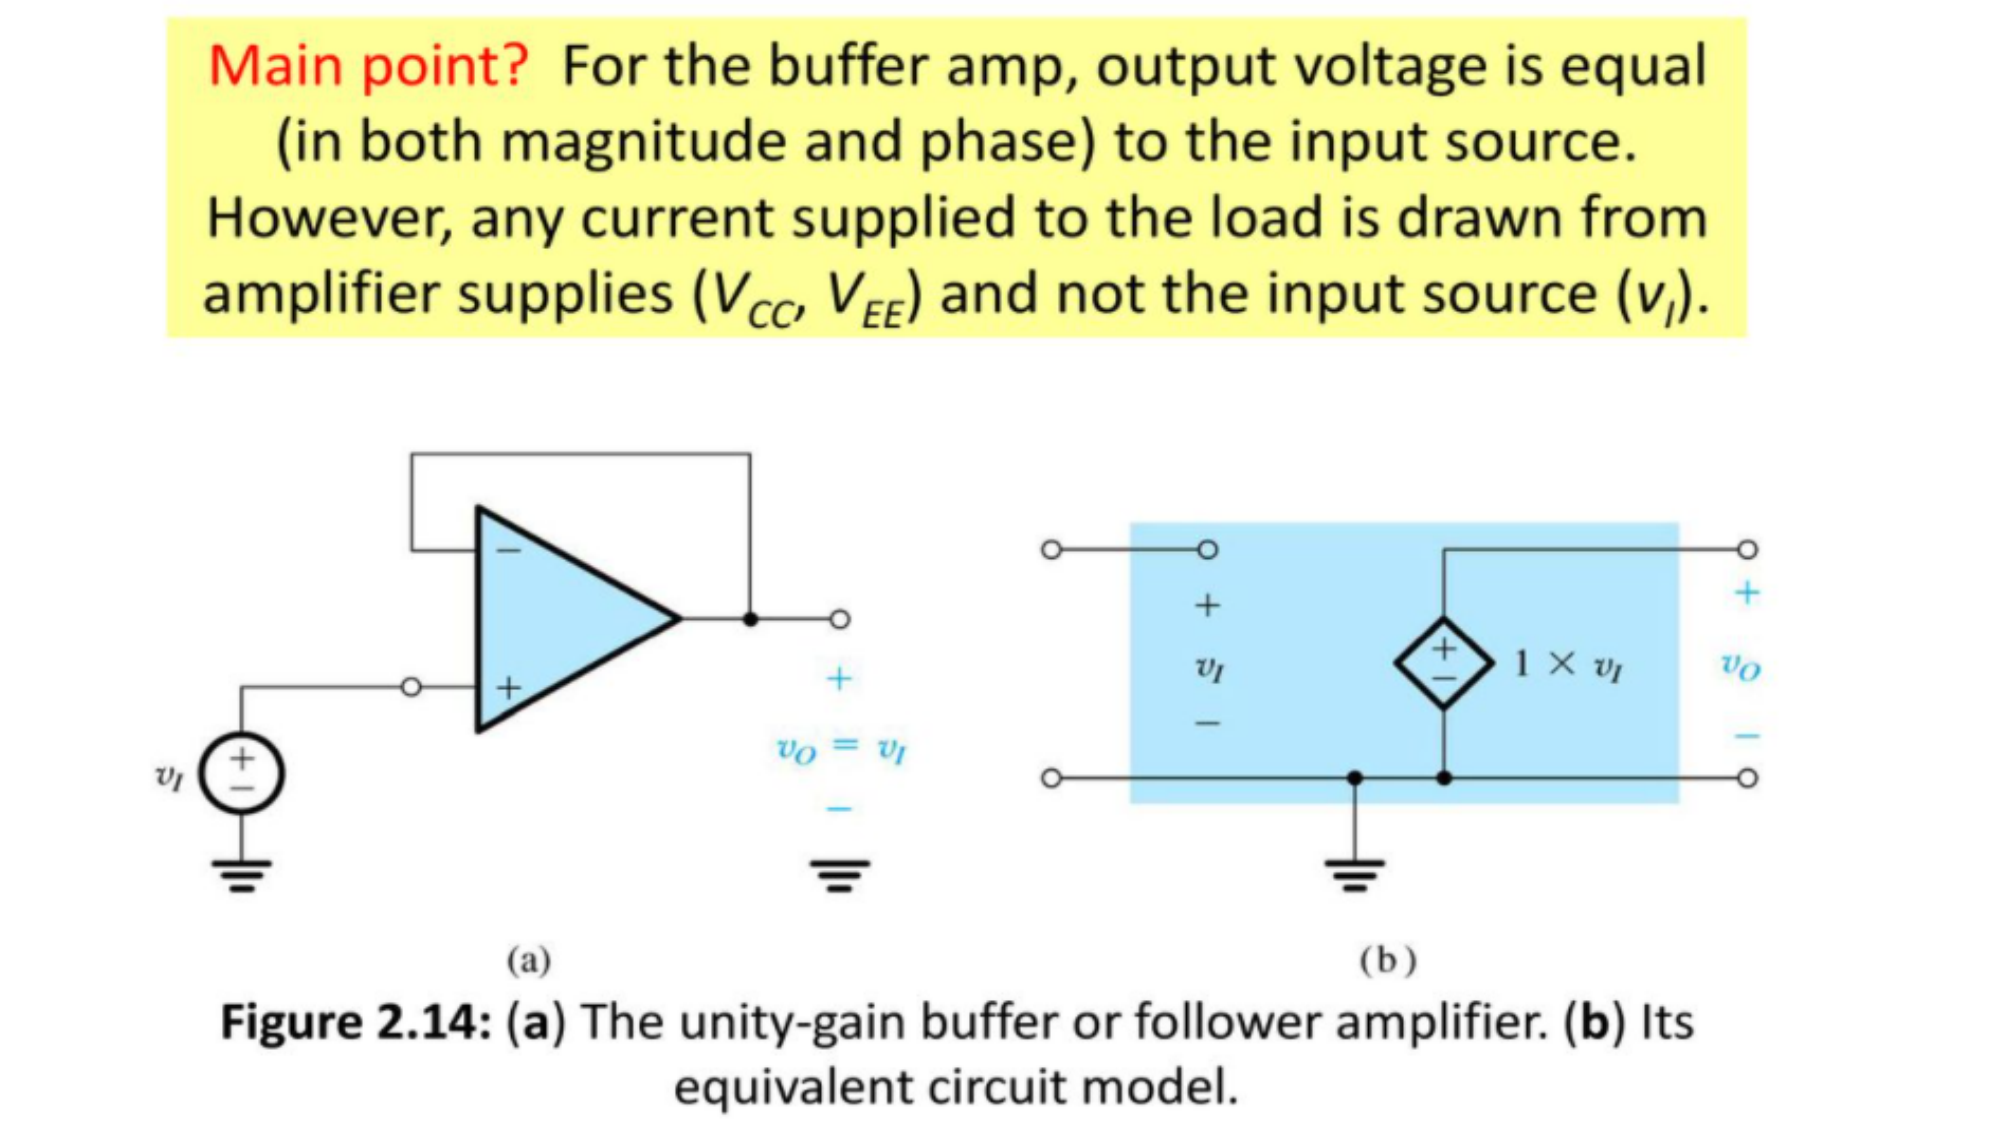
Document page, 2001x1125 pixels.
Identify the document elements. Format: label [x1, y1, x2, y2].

picture [147, 0, 1787, 1125]
